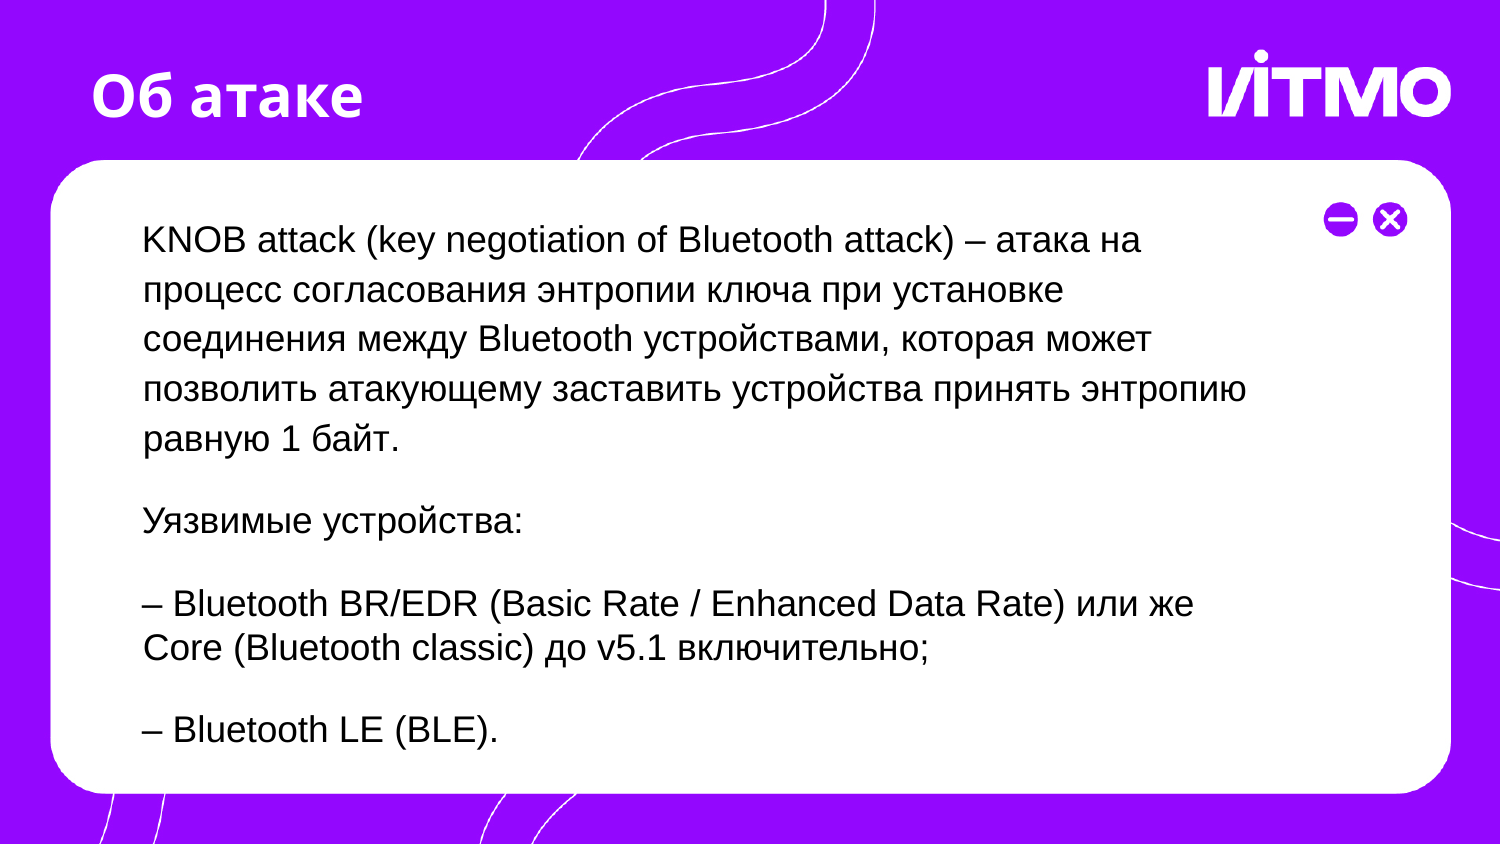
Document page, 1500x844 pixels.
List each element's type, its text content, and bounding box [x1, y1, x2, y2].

picture [0, 0, 1500, 844]
list KNOB attack (key negotiation of Bluetooth attack) – атака на процесс согласования энтропии ключа при установке соединения между Bluetooth устройствами, которая может позволить атакующему заставить устройства принять энтропию равную 1 байт. Уязвимые устройства: – Bluetooth BR/EDR (Basic Rate / Enhanced Data Rate) или же Core (Bluetooth classic) до v5.1 включительно; – Bluetooth LE (BLE). [89, 202, 1266, 762]
title Об атаке [75, 50, 1195, 137]
